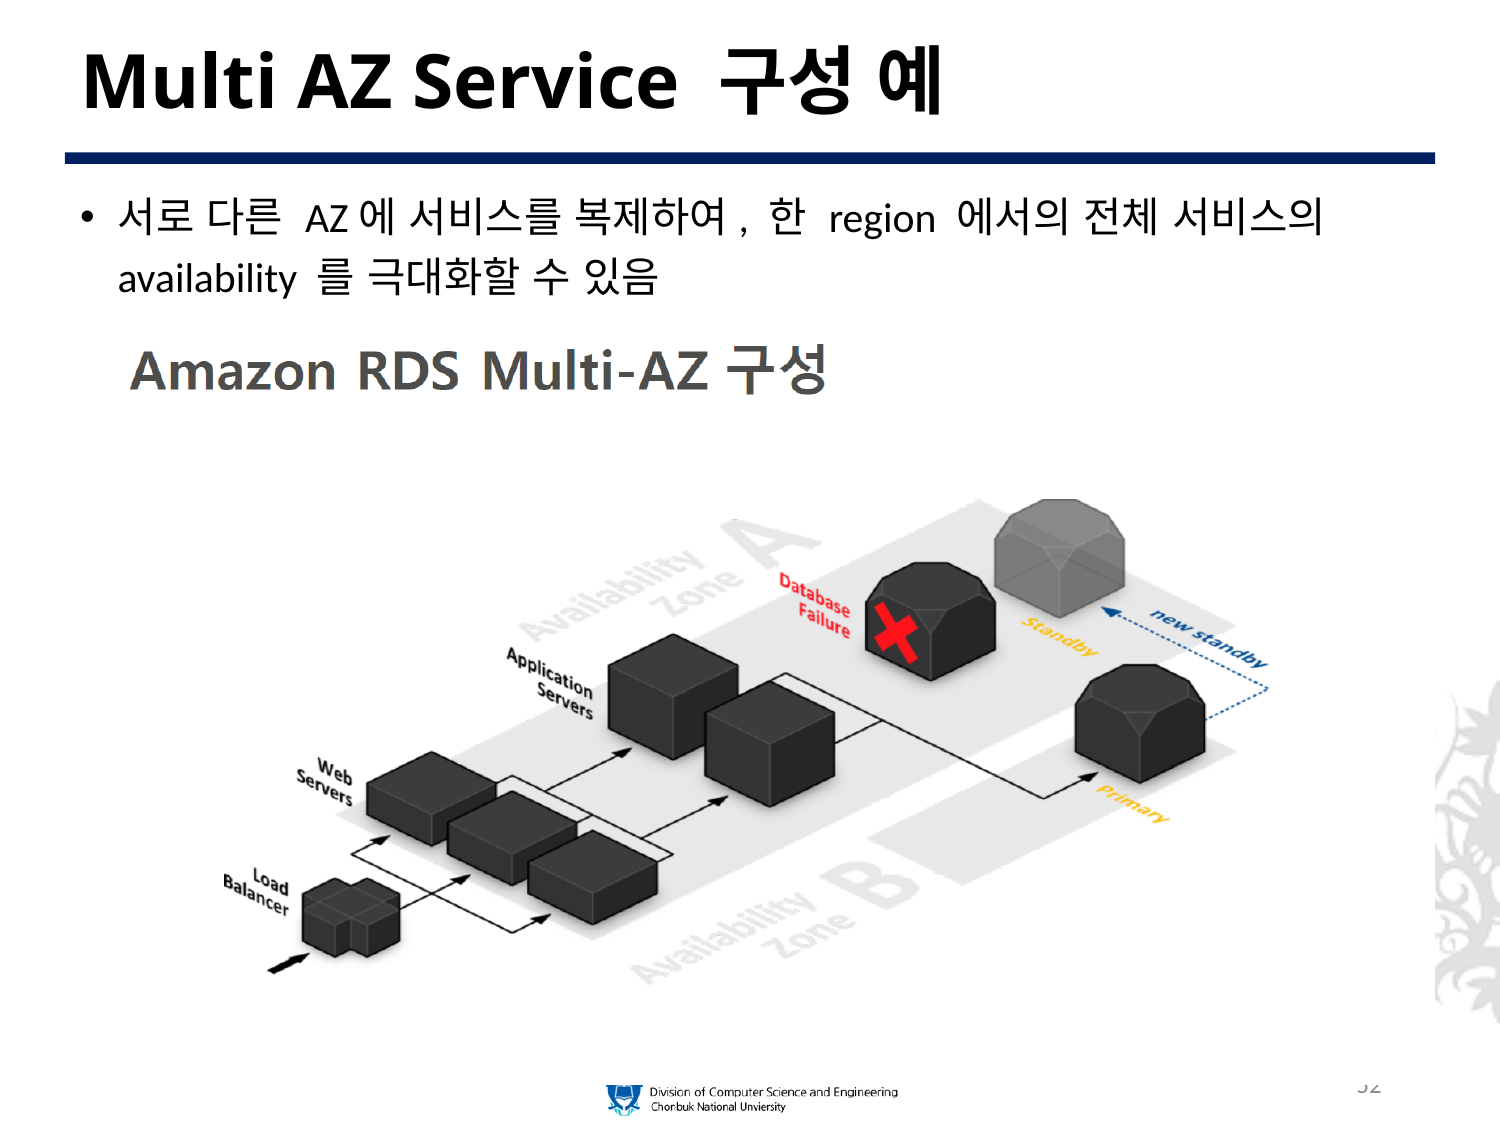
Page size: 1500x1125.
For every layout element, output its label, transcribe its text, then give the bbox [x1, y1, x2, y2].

title Multi AZ Service 구성 예 [64, 26, 1436, 143]
picture [600, 1085, 900, 1116]
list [64, 314, 1436, 1084]
text_box 서로 다른 AZ에 서비스를 복제하여, 한 region 에서의 전체 서비스의 availability 를 극대화할 수 있음 [64, 173, 1436, 314]
slide_number 52 [1059, 1084, 1397, 1111]
